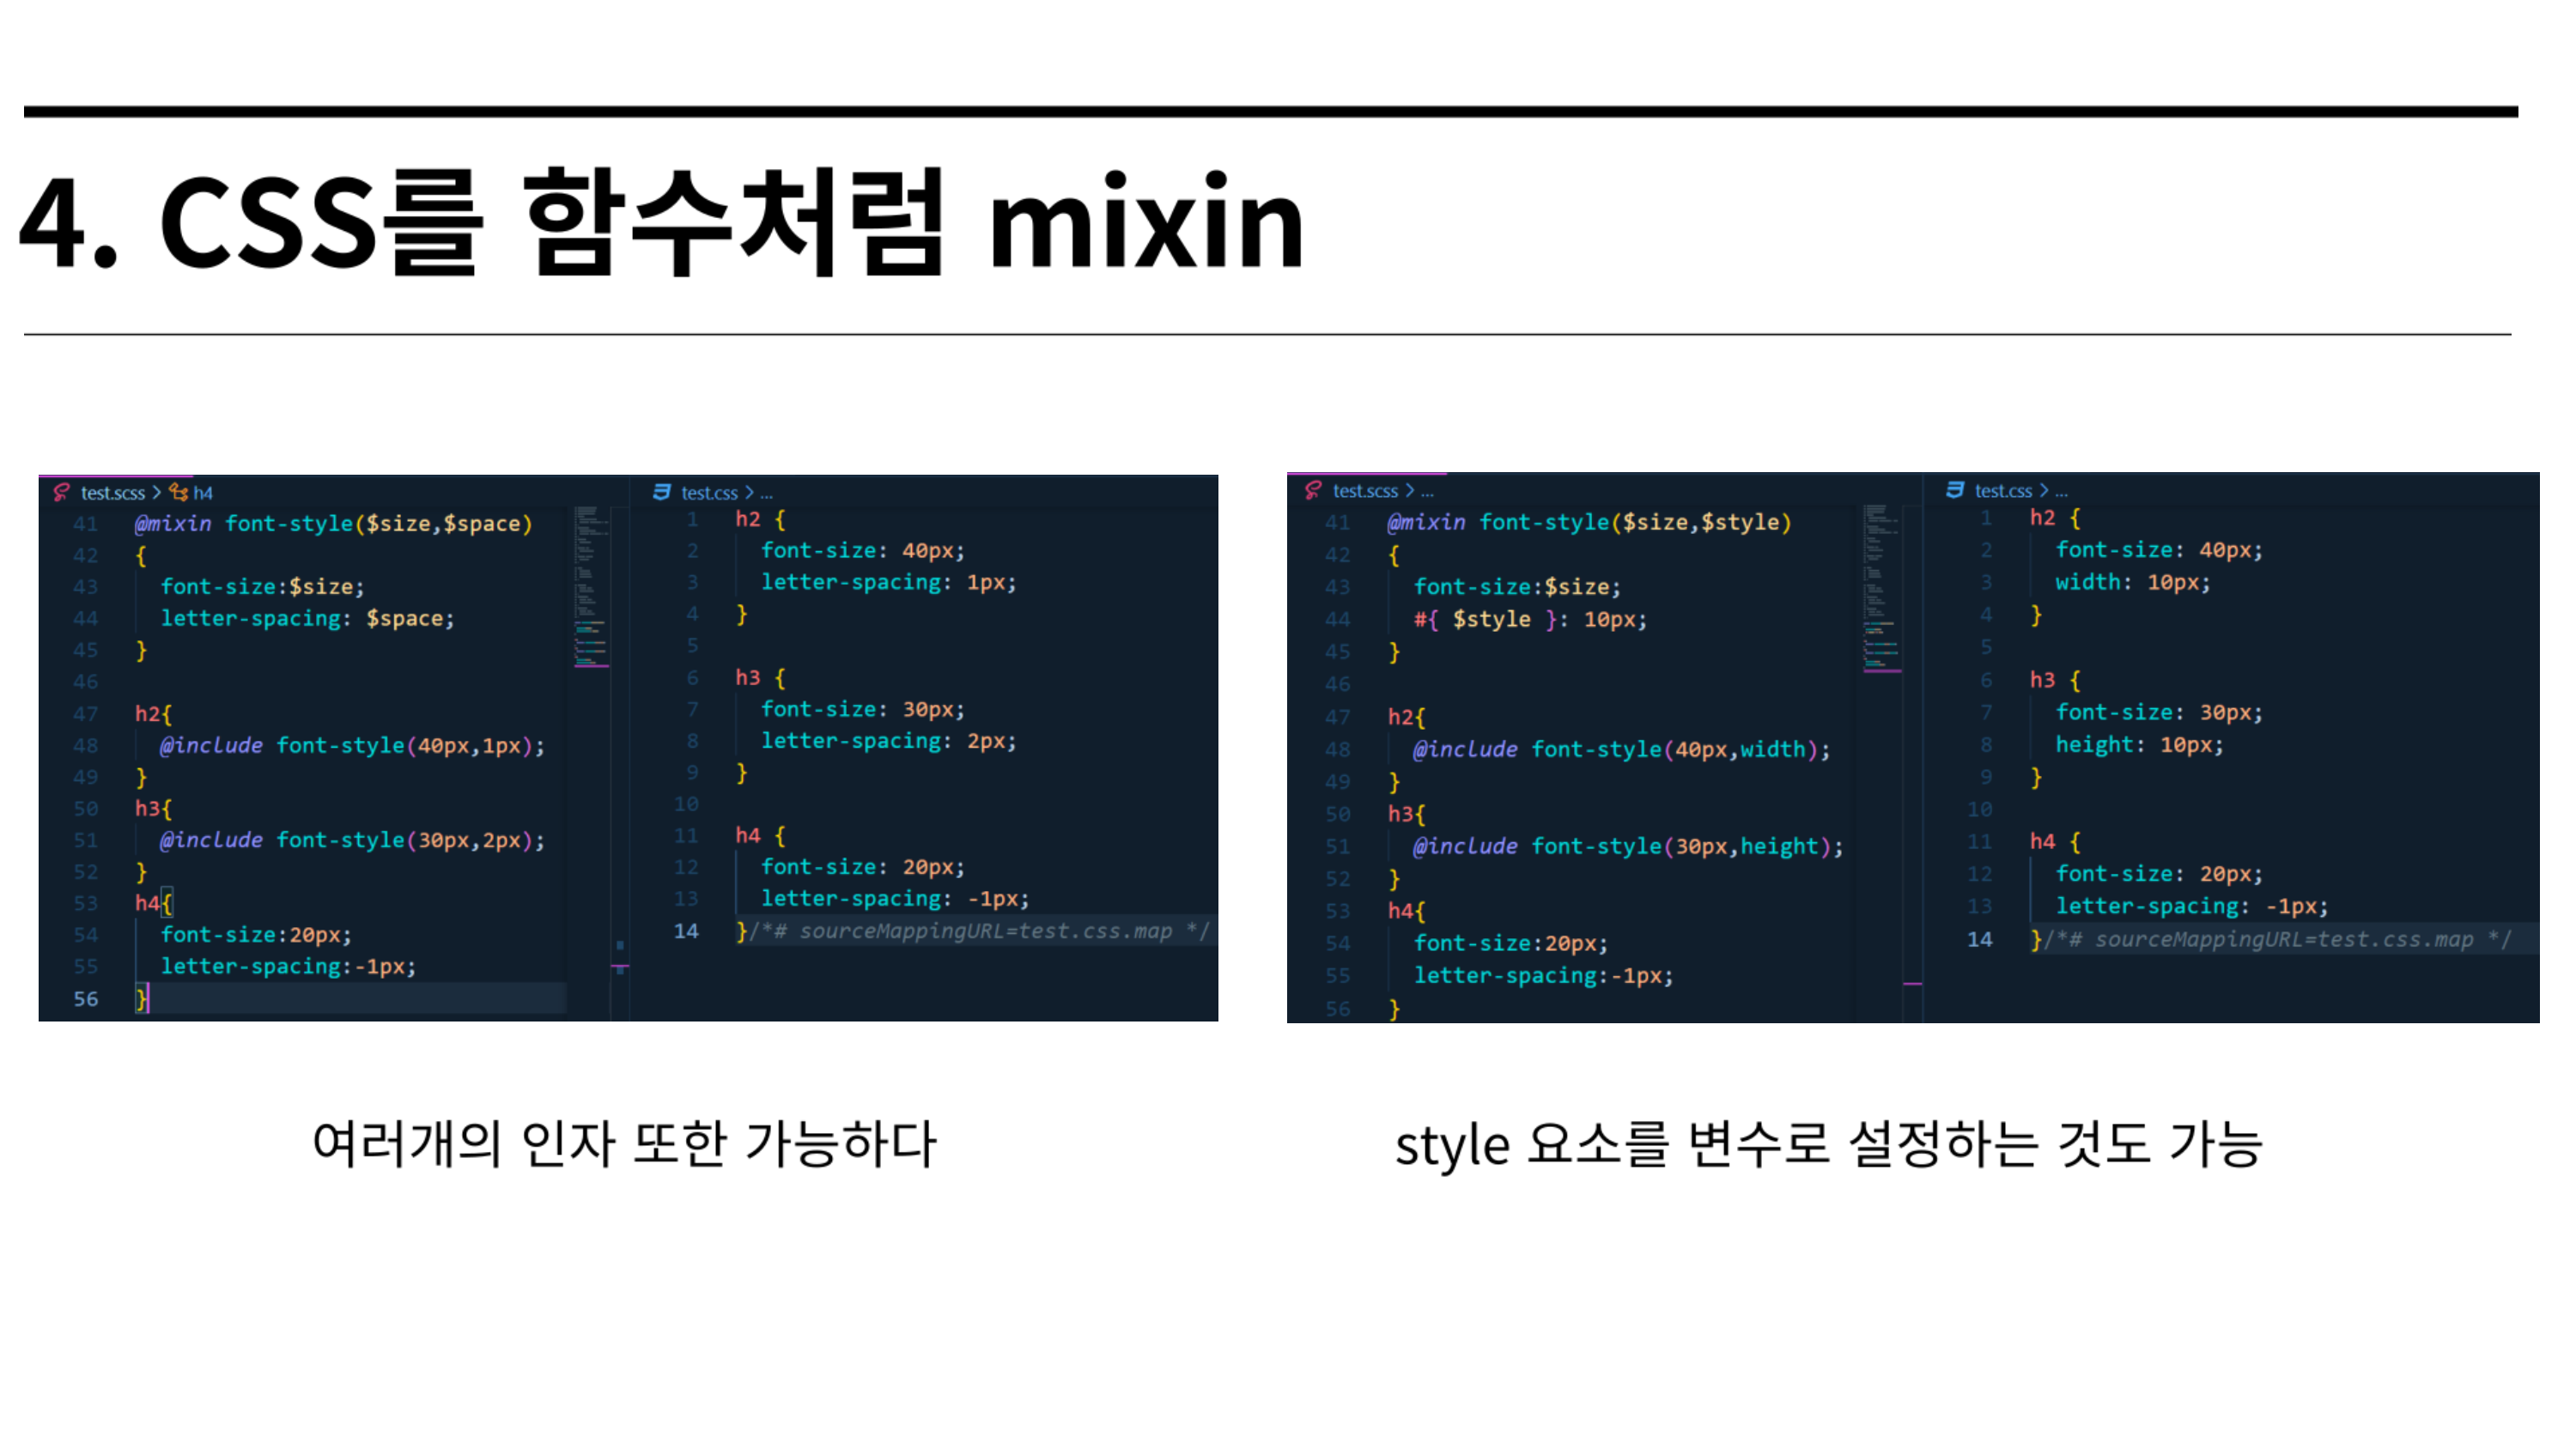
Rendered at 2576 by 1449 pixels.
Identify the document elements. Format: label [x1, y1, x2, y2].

picture [1370, 1099, 2287, 1201]
picture [0, 116, 1341, 332]
text_box [1287, 472, 2540, 1024]
picture [300, 1099, 963, 1194]
text_box [39, 474, 1218, 1022]
text_box [1346, 331, 2512, 338]
text_box [23, 89, 2519, 135]
